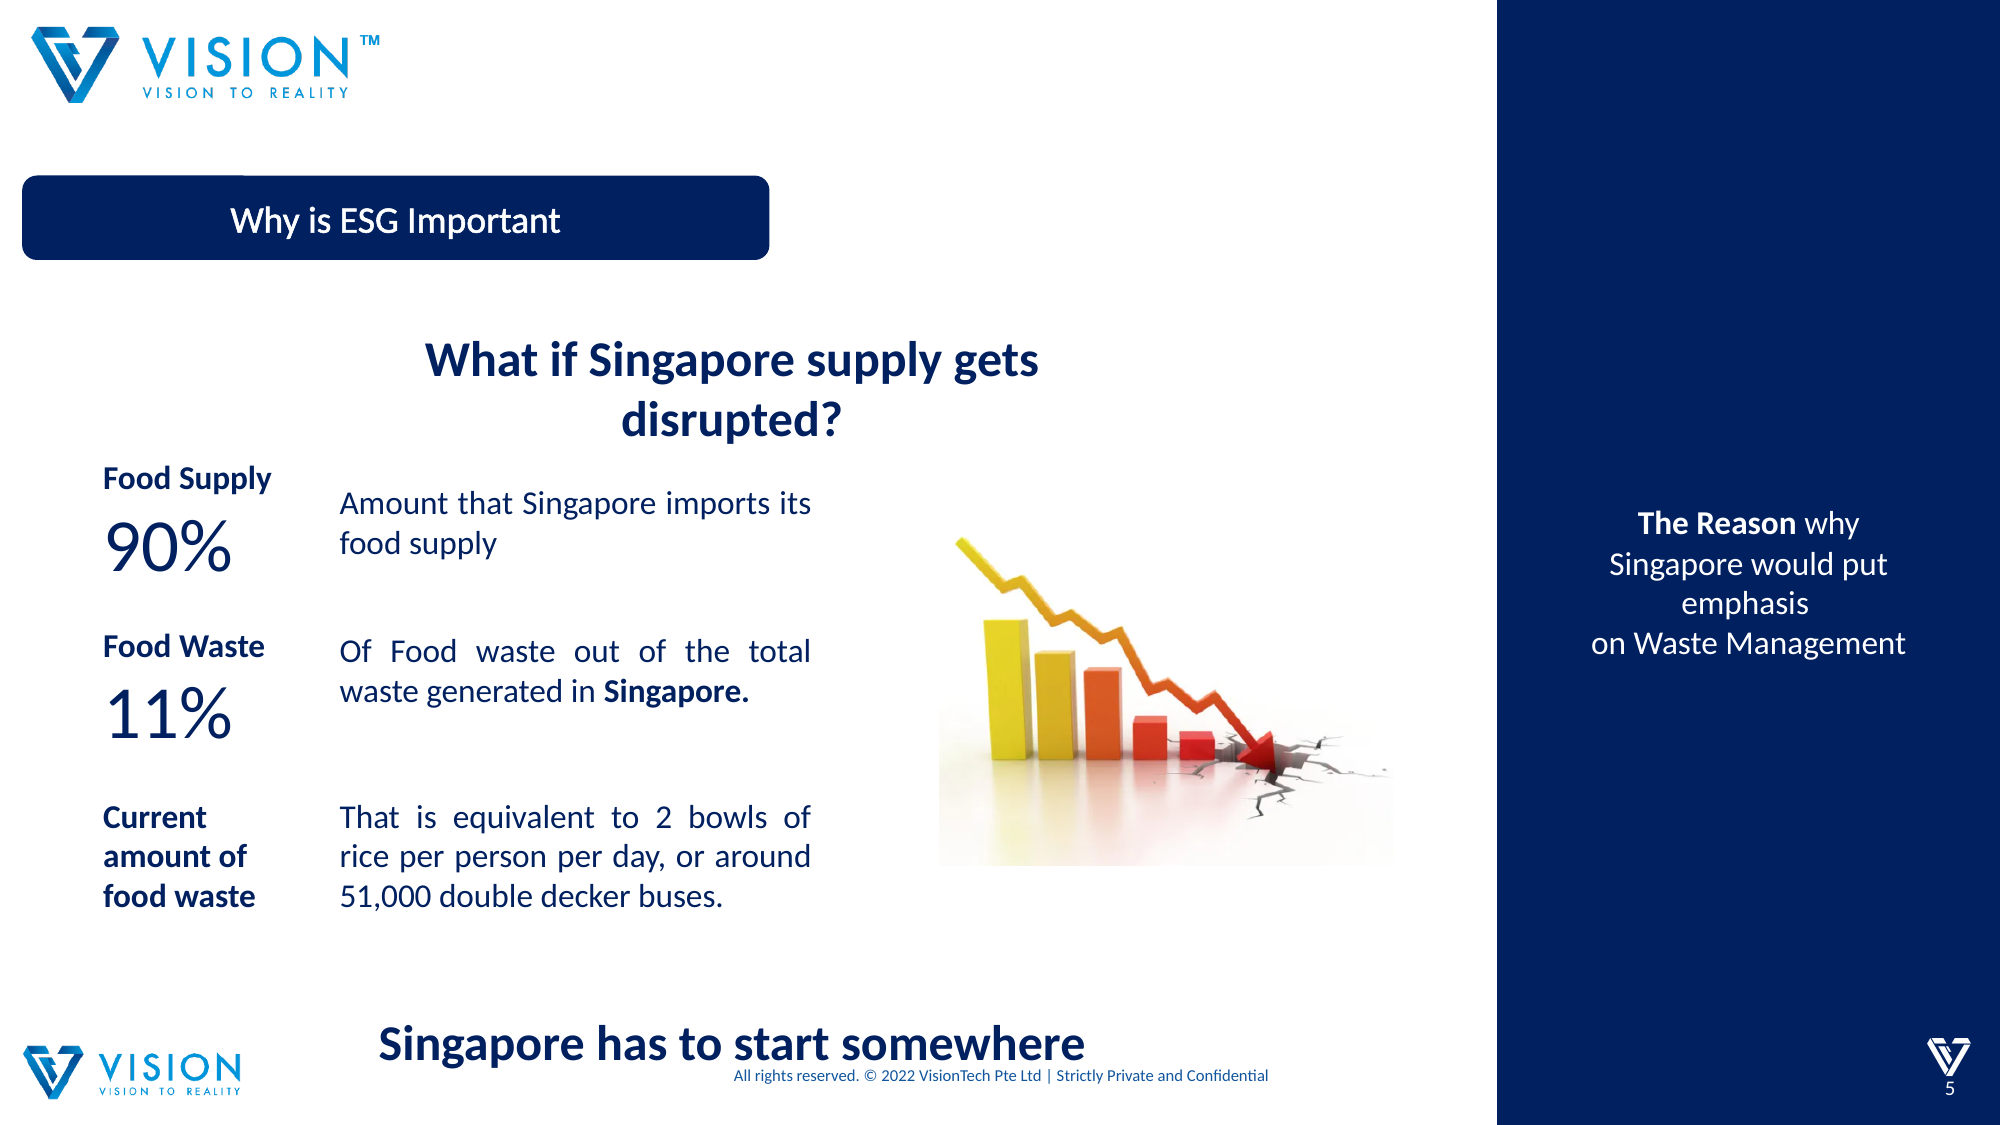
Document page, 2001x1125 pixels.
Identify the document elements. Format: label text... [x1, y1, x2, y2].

text_box Food Supply 90% [88, 448, 325, 594]
text_box Singapore has to start somewhere [337, 1002, 1127, 1078]
text_box Amount that Singapore imports its food supply [324, 474, 827, 569]
picture [19, 1040, 246, 1103]
text_box The Reason why Singapore would put emphasis on Waste Management [1574, 494, 1924, 669]
text_box Why is ESG Important [22, 175, 770, 260]
text_box What if Singapore supply gets disrupted? [337, 319, 1127, 454]
text_box [1497, 0, 2000, 1125]
text_box That is equivalent to 2 bowls of rice per person per day, or around 51,000 double decker buses. [325, 787, 827, 922]
picture [31, 20, 396, 104]
picture [939, 528, 1394, 866]
text_box Food Waste 11% [88, 616, 325, 762]
text_box Current amount of food waste [88, 787, 325, 922]
picture [1916, 1027, 1982, 1087]
text_box Of Food waste out of the total waste generated in Singapore. [324, 621, 827, 717]
text_box 5 [1894, 1067, 2000, 1125]
